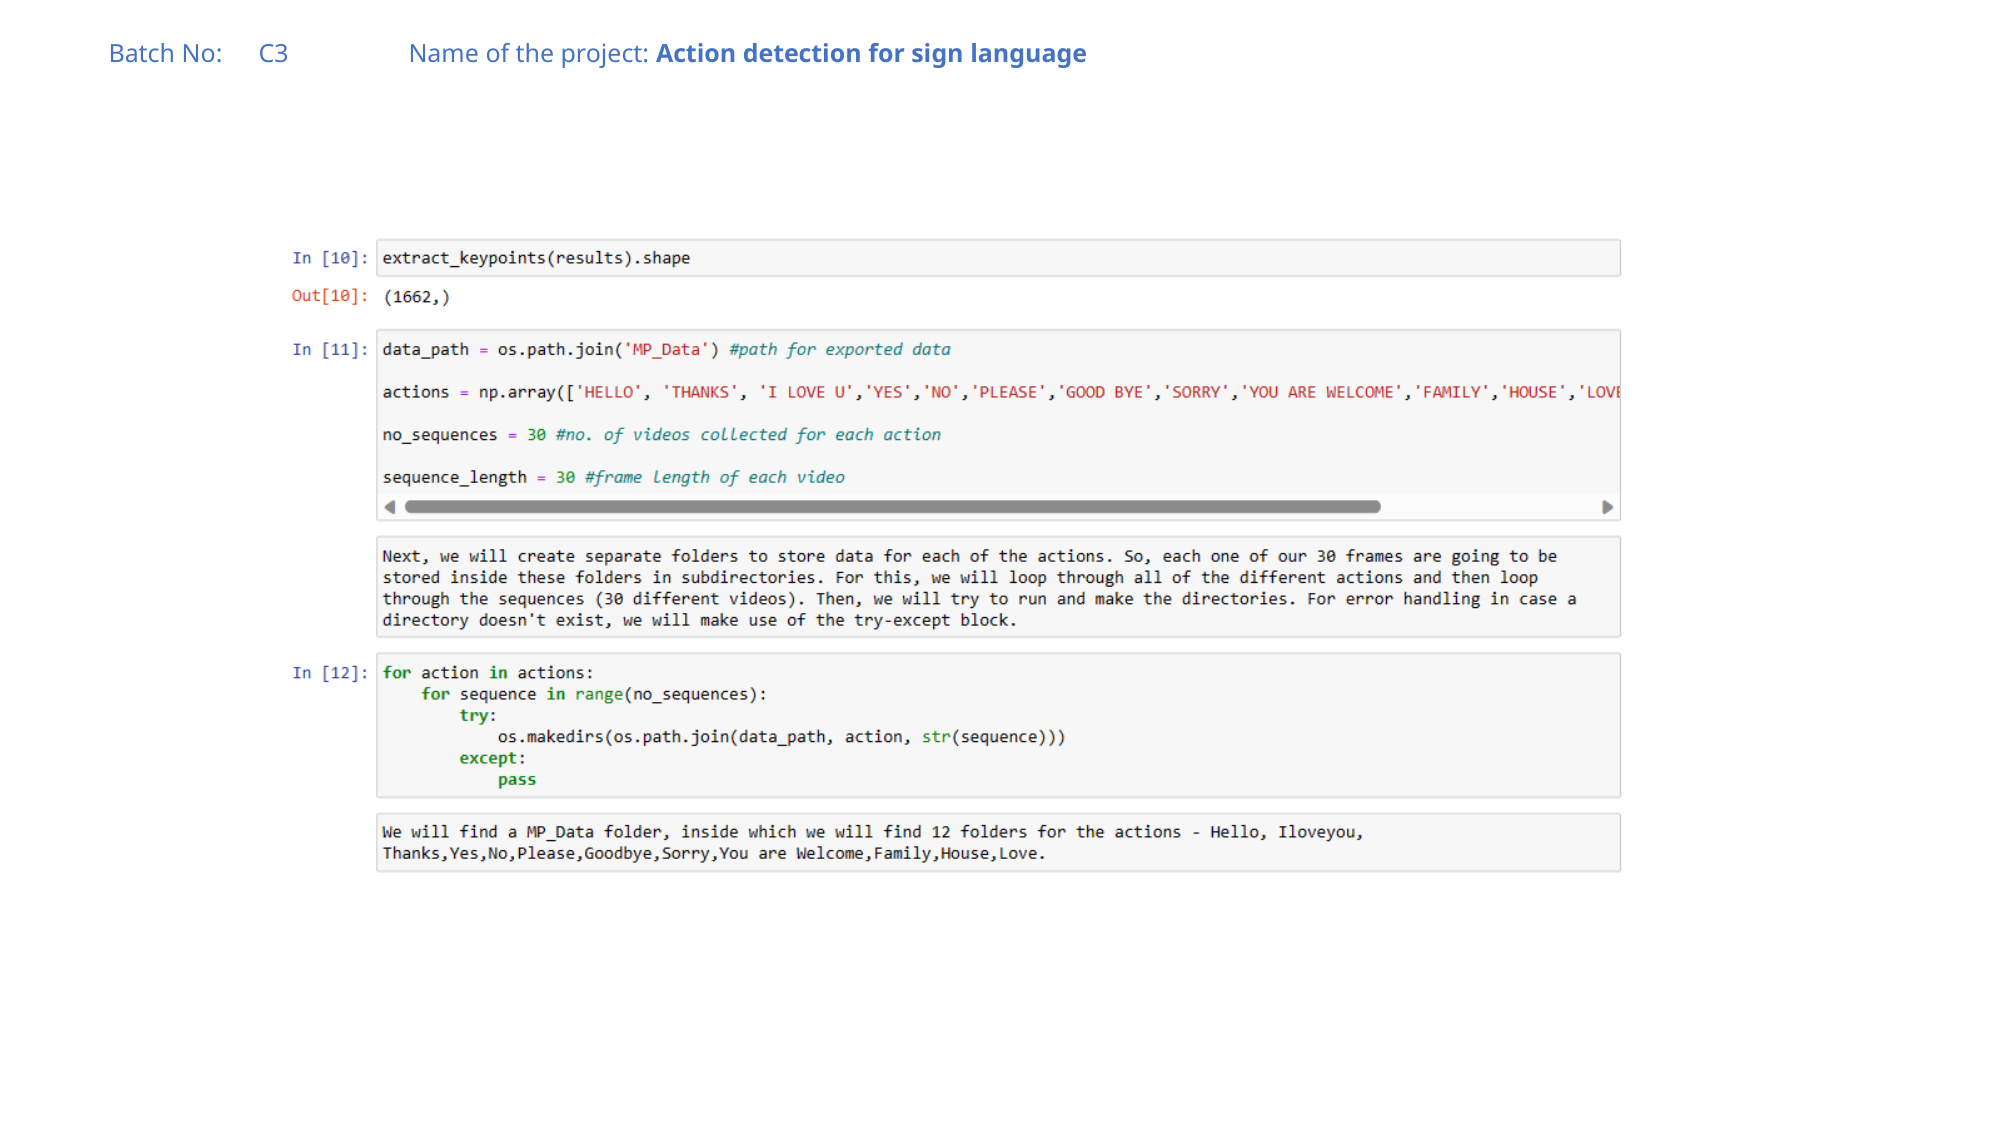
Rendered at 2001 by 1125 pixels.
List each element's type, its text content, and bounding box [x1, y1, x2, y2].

text_box Batch No: C3 Name of the project: Action detection for sign language [93, 0, 1396, 120]
picture [240, 231, 1640, 894]
